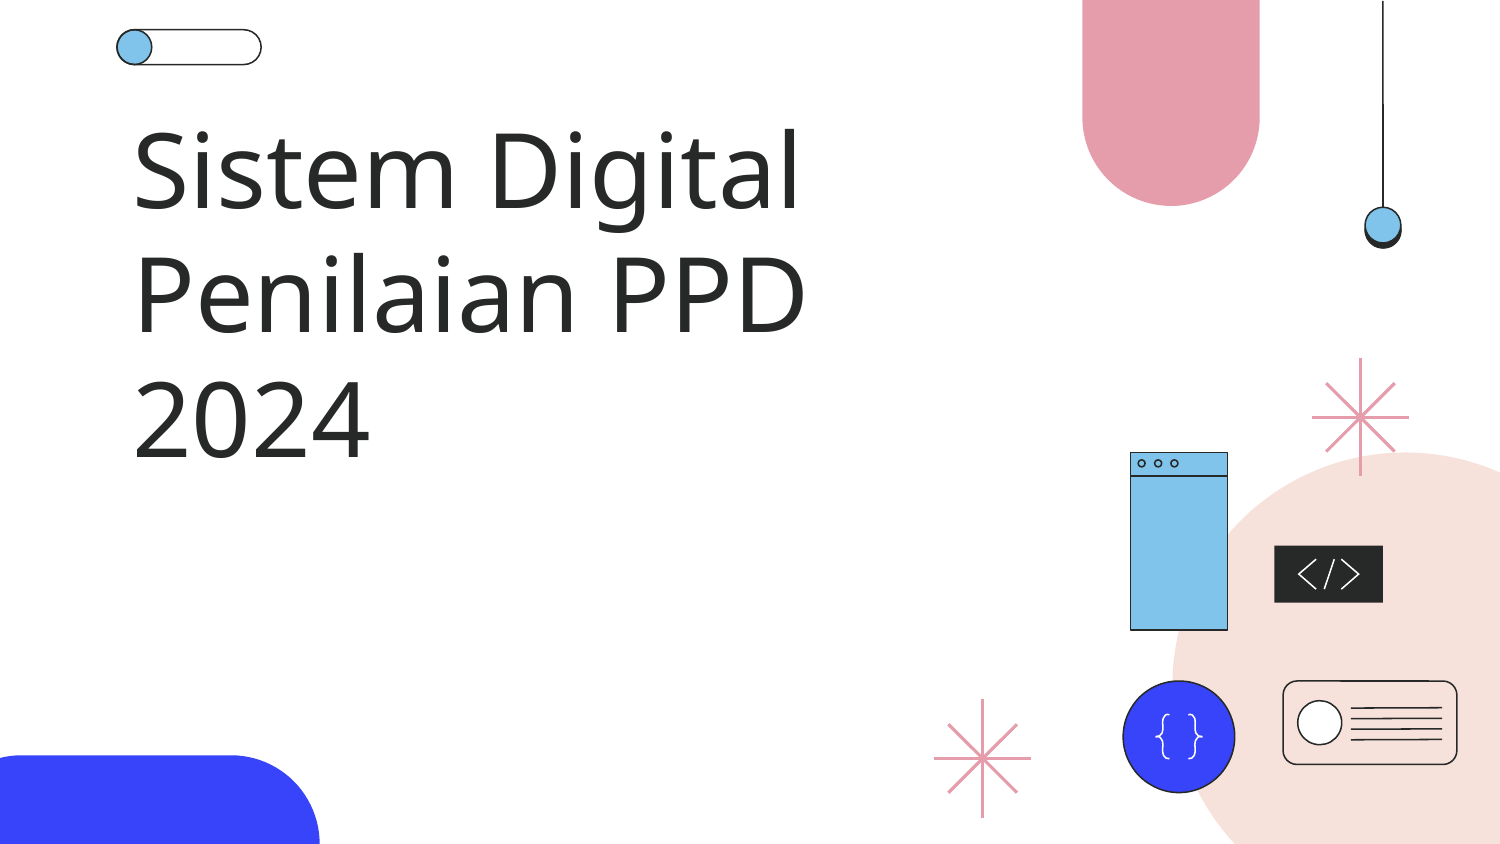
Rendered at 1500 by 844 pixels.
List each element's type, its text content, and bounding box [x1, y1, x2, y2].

text_box [1082, 0, 1260, 206]
title Sistem Digital Penilaian PPD 2024 [116, 205, 967, 494]
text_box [933, 358, 1458, 818]
